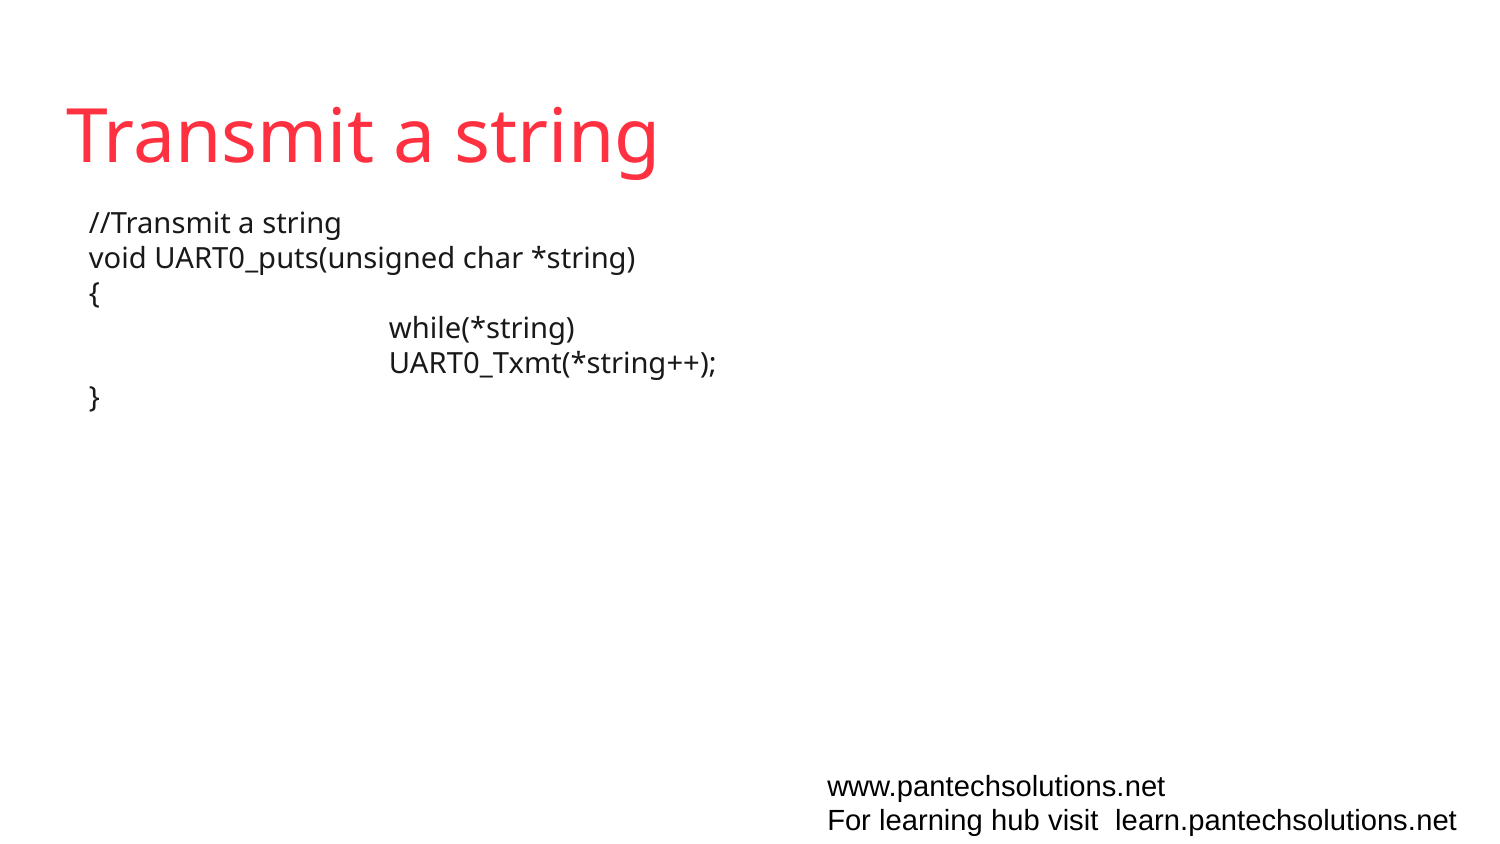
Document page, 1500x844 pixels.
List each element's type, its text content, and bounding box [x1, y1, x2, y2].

title Transmit a string [51, 72, 1449, 167]
list //Transmit a string void UART0_puts(unsigned char *string) { while(*string) UART0_Txmt(*string++); } [51, 189, 1449, 750]
slide_number www.pantechsolutions.net For learning hub visit learn.pantechsolutions.net [812, 759, 1500, 797]
